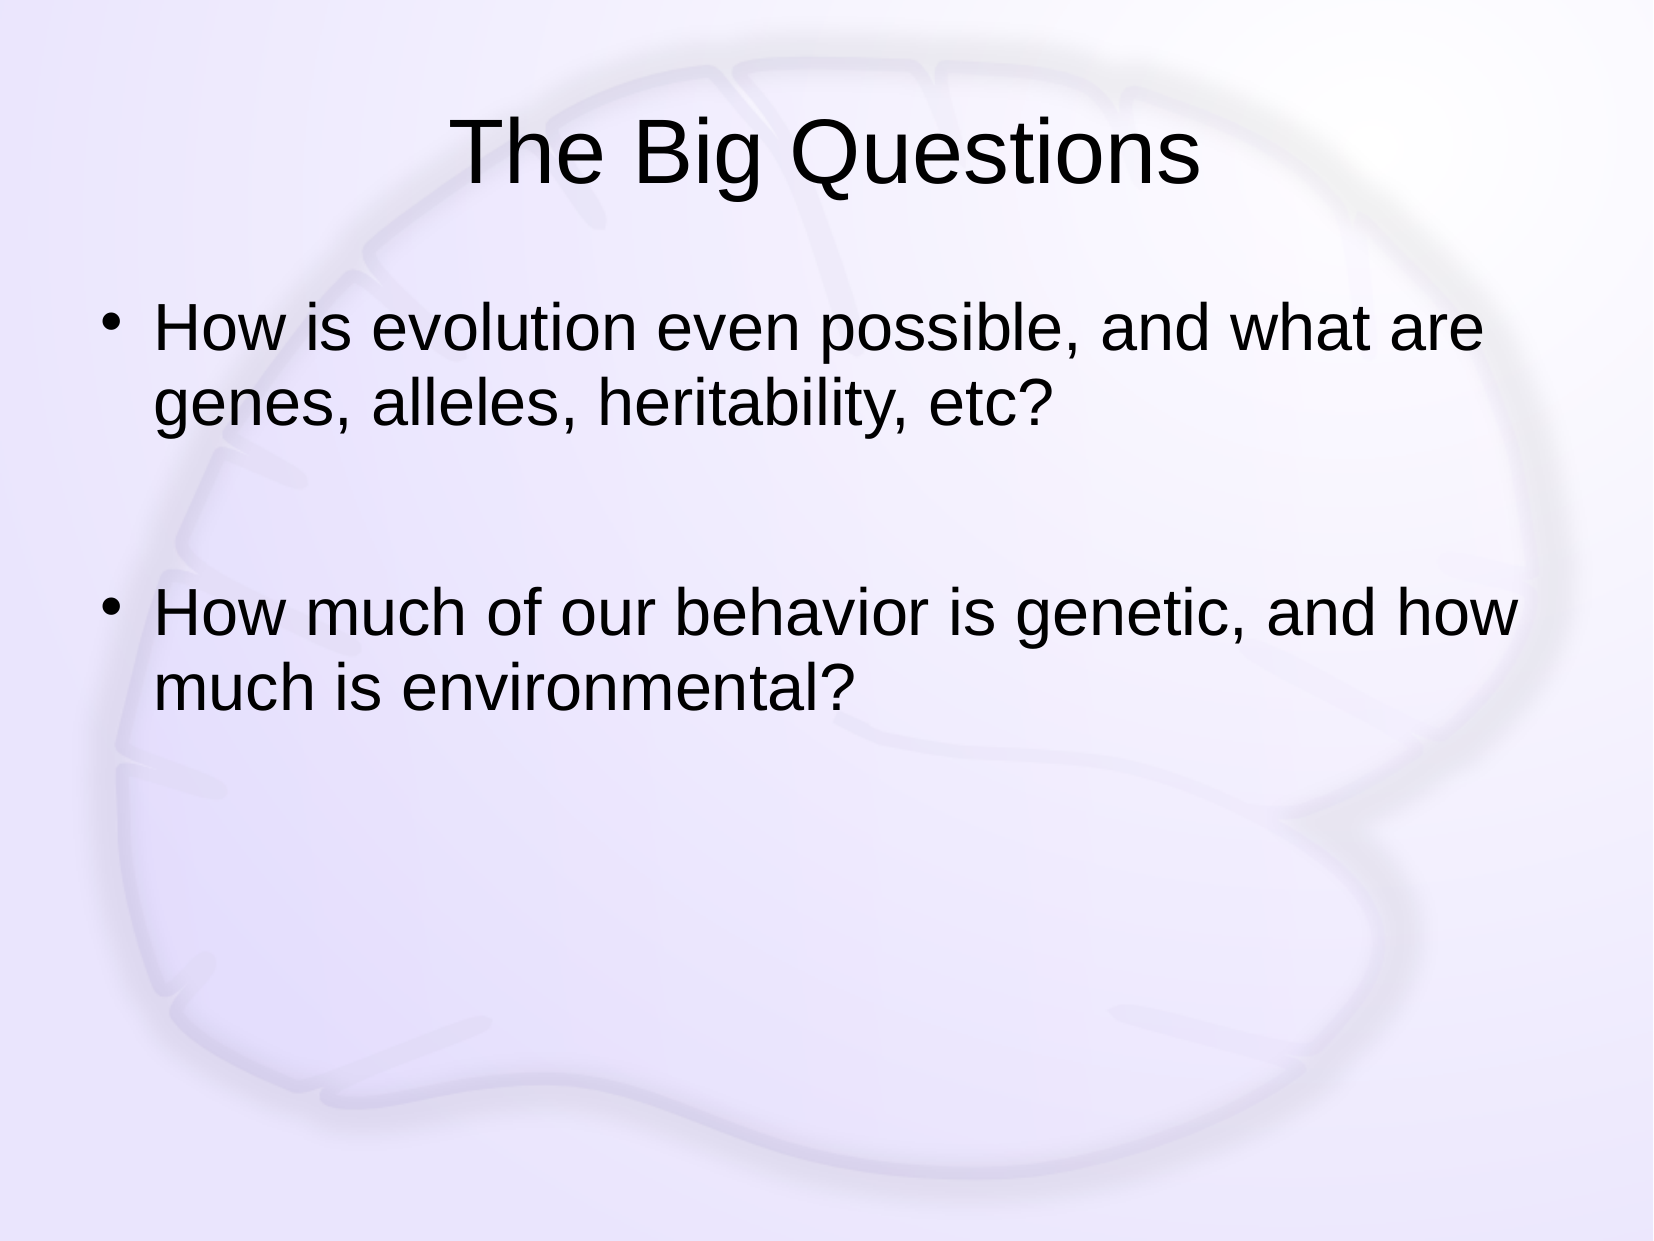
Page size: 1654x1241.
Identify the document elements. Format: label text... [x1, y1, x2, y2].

title The Big Questions [82, 49, 1571, 257]
picture [0, 0, 1654, 1241]
list How is evolution even possible, and what are genes, alleles, heritability, etc? How much of our behavior is genetic, and how much is environmental? [82, 290, 1571, 1110]
